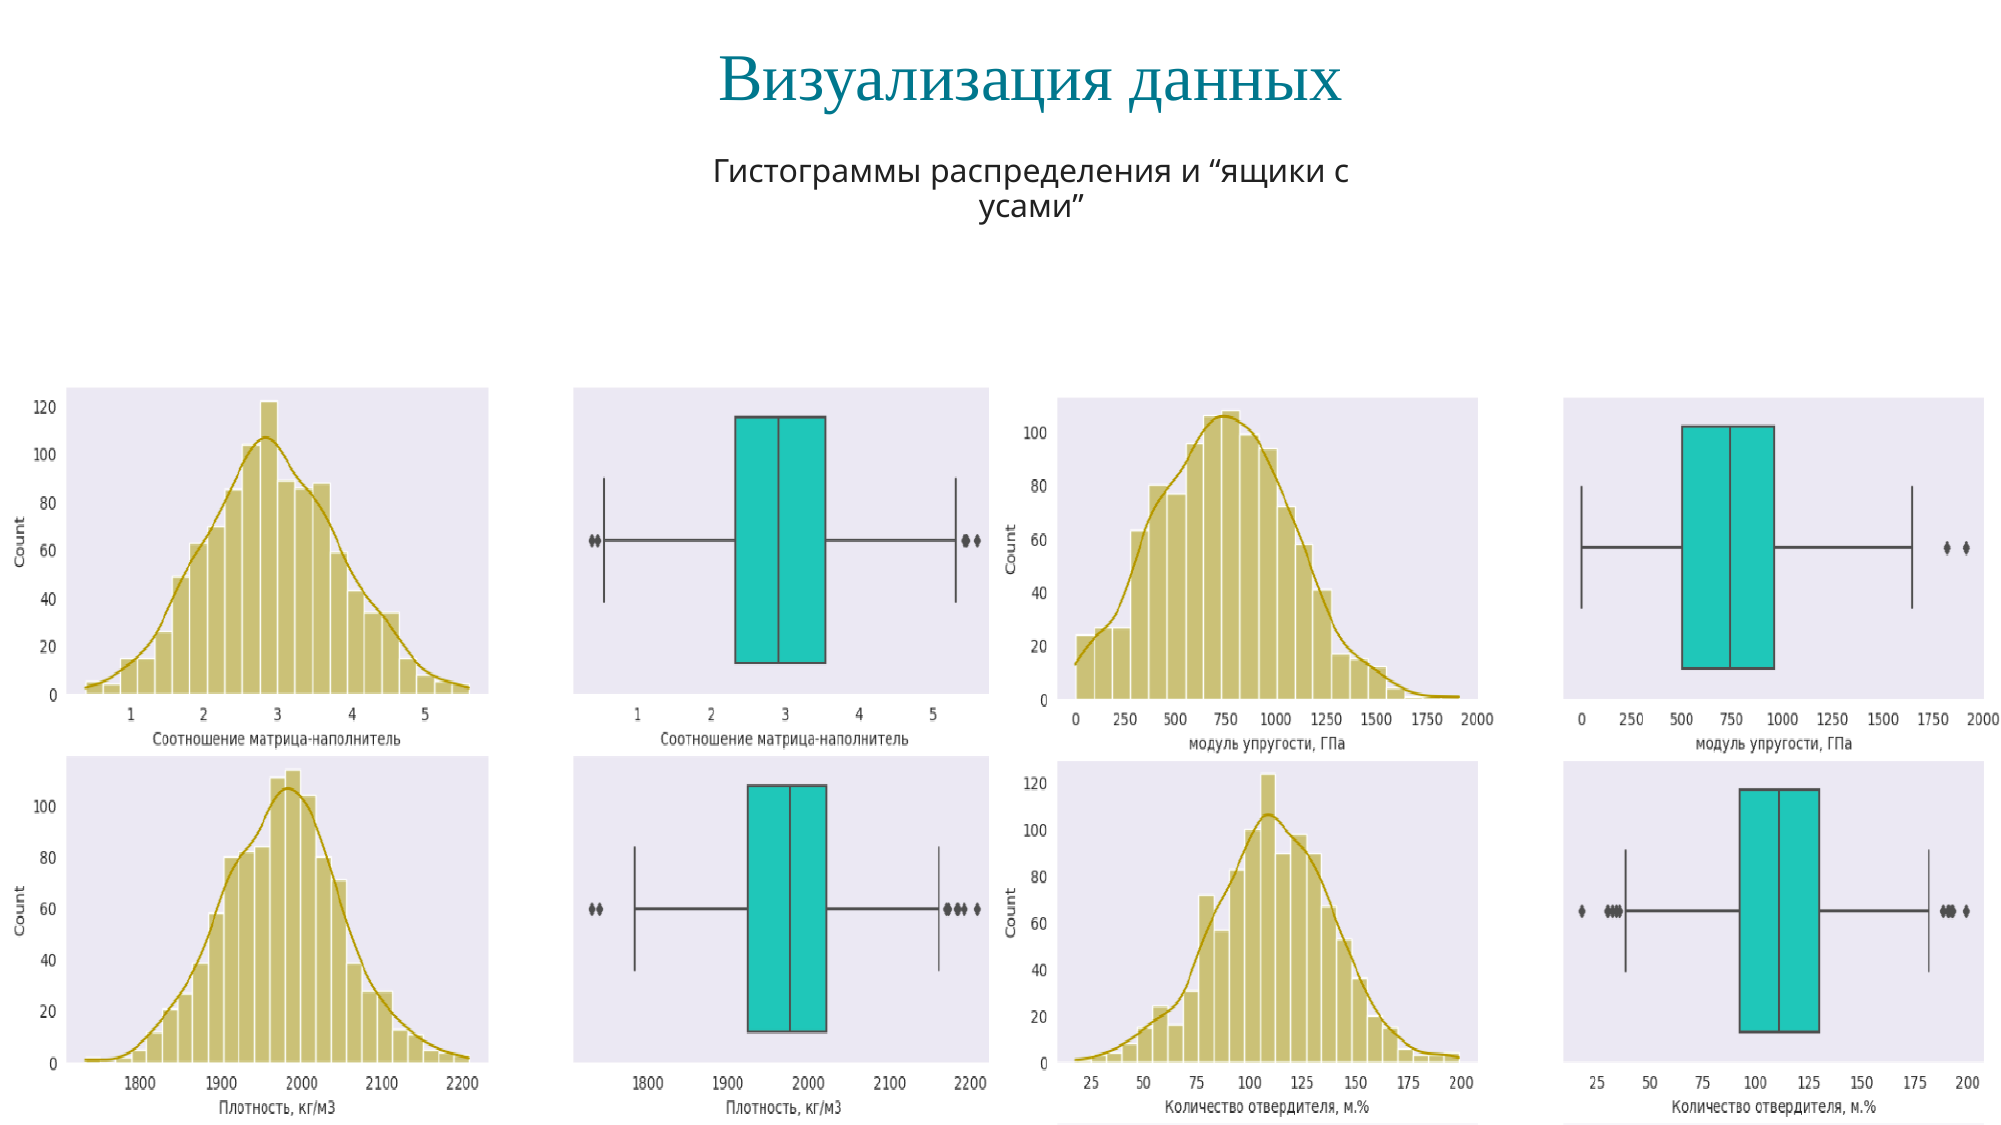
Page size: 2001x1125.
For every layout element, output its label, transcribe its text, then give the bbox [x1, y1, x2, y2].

text_box Визуализация данных [384, 0, 1923, 122]
picture [999, 395, 2000, 1125]
picture [13, 377, 989, 1125]
list Гистограммы распределения и “ящики с усами” [656, 147, 1407, 232]
